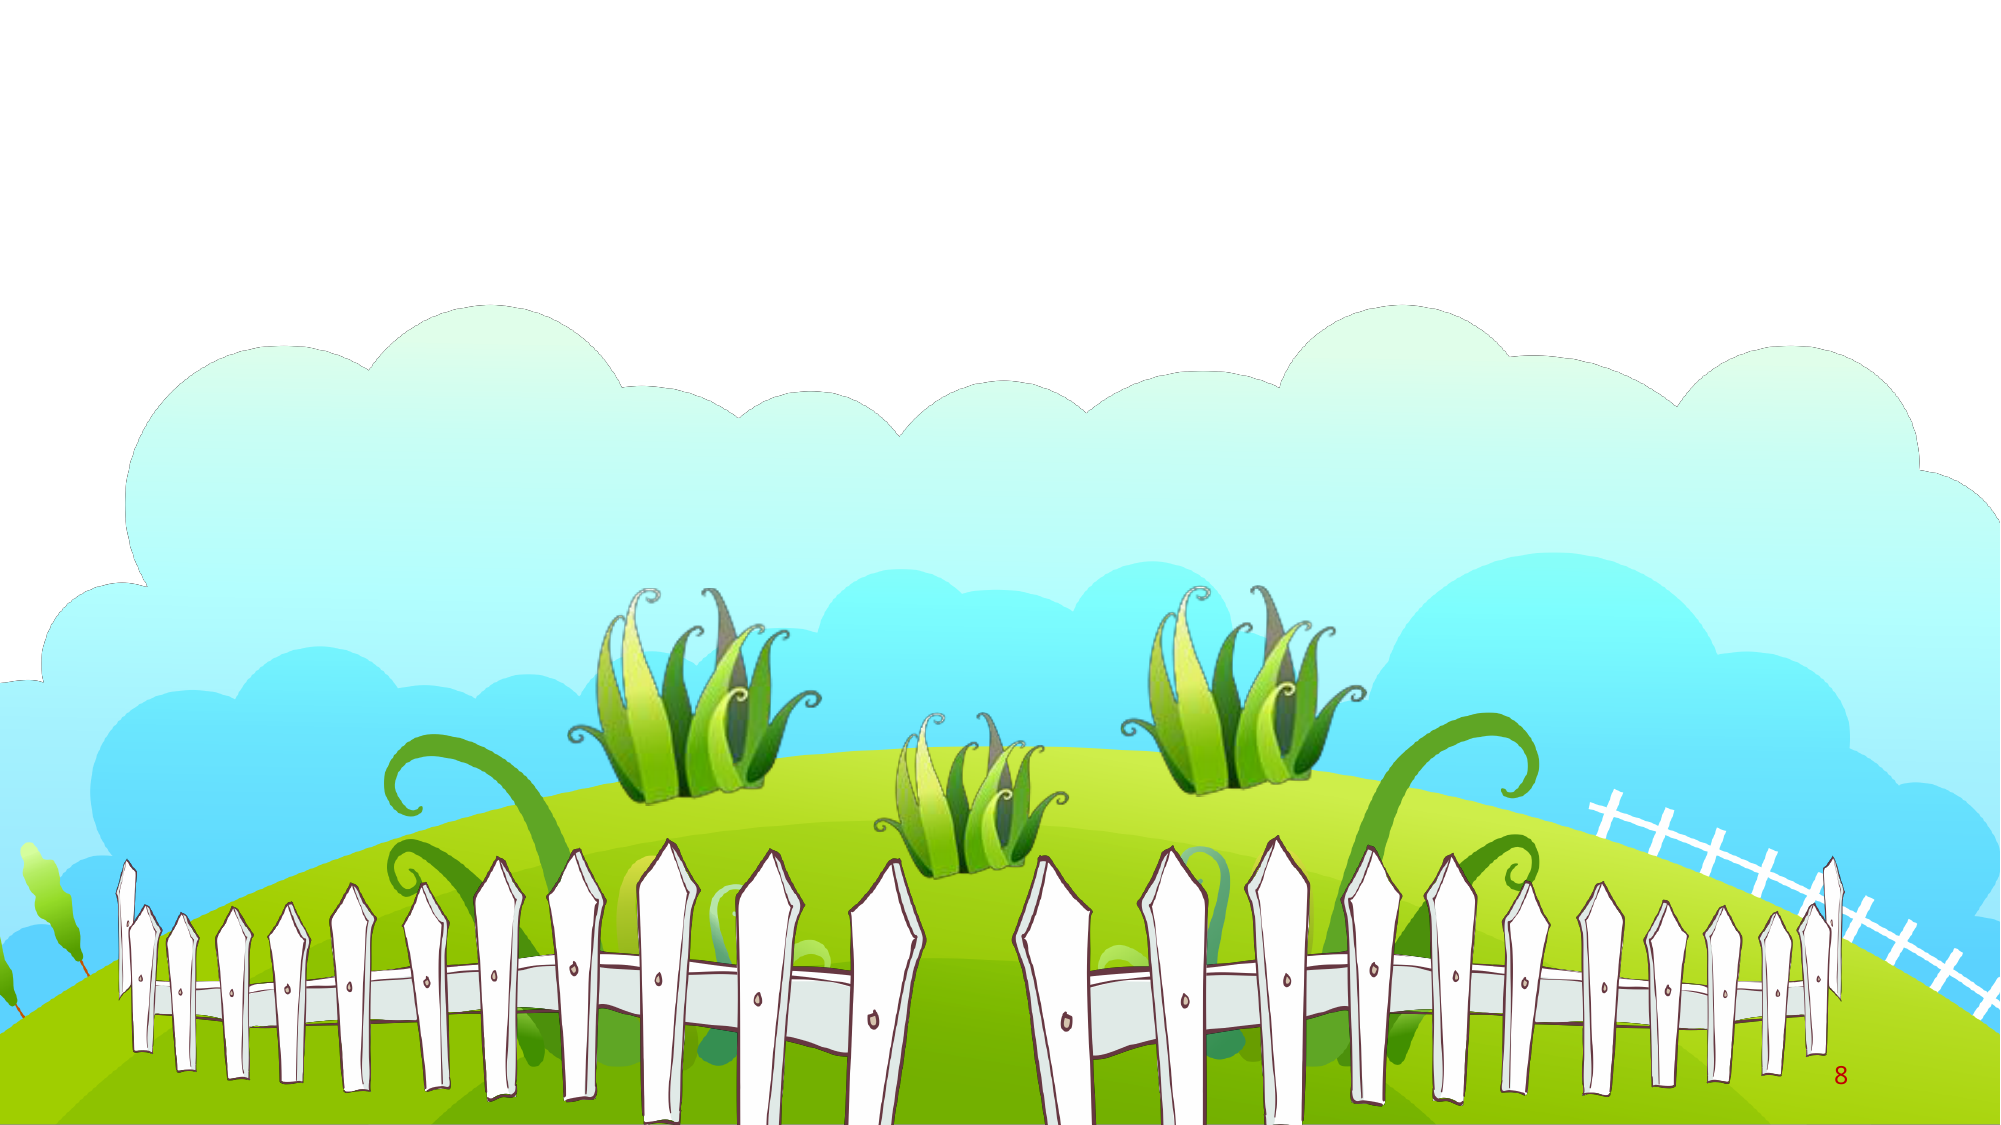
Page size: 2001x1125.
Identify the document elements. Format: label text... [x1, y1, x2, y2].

text_box [1011, 835, 1877, 1125]
text_box [1120, 585, 1368, 797]
text_box [567, 588, 823, 806]
slide_number 8 [1816, 1059, 1852, 1125]
text_box [873, 712, 1070, 880]
text_box [72, 838, 927, 1125]
text_box [0, 304, 2000, 1125]
